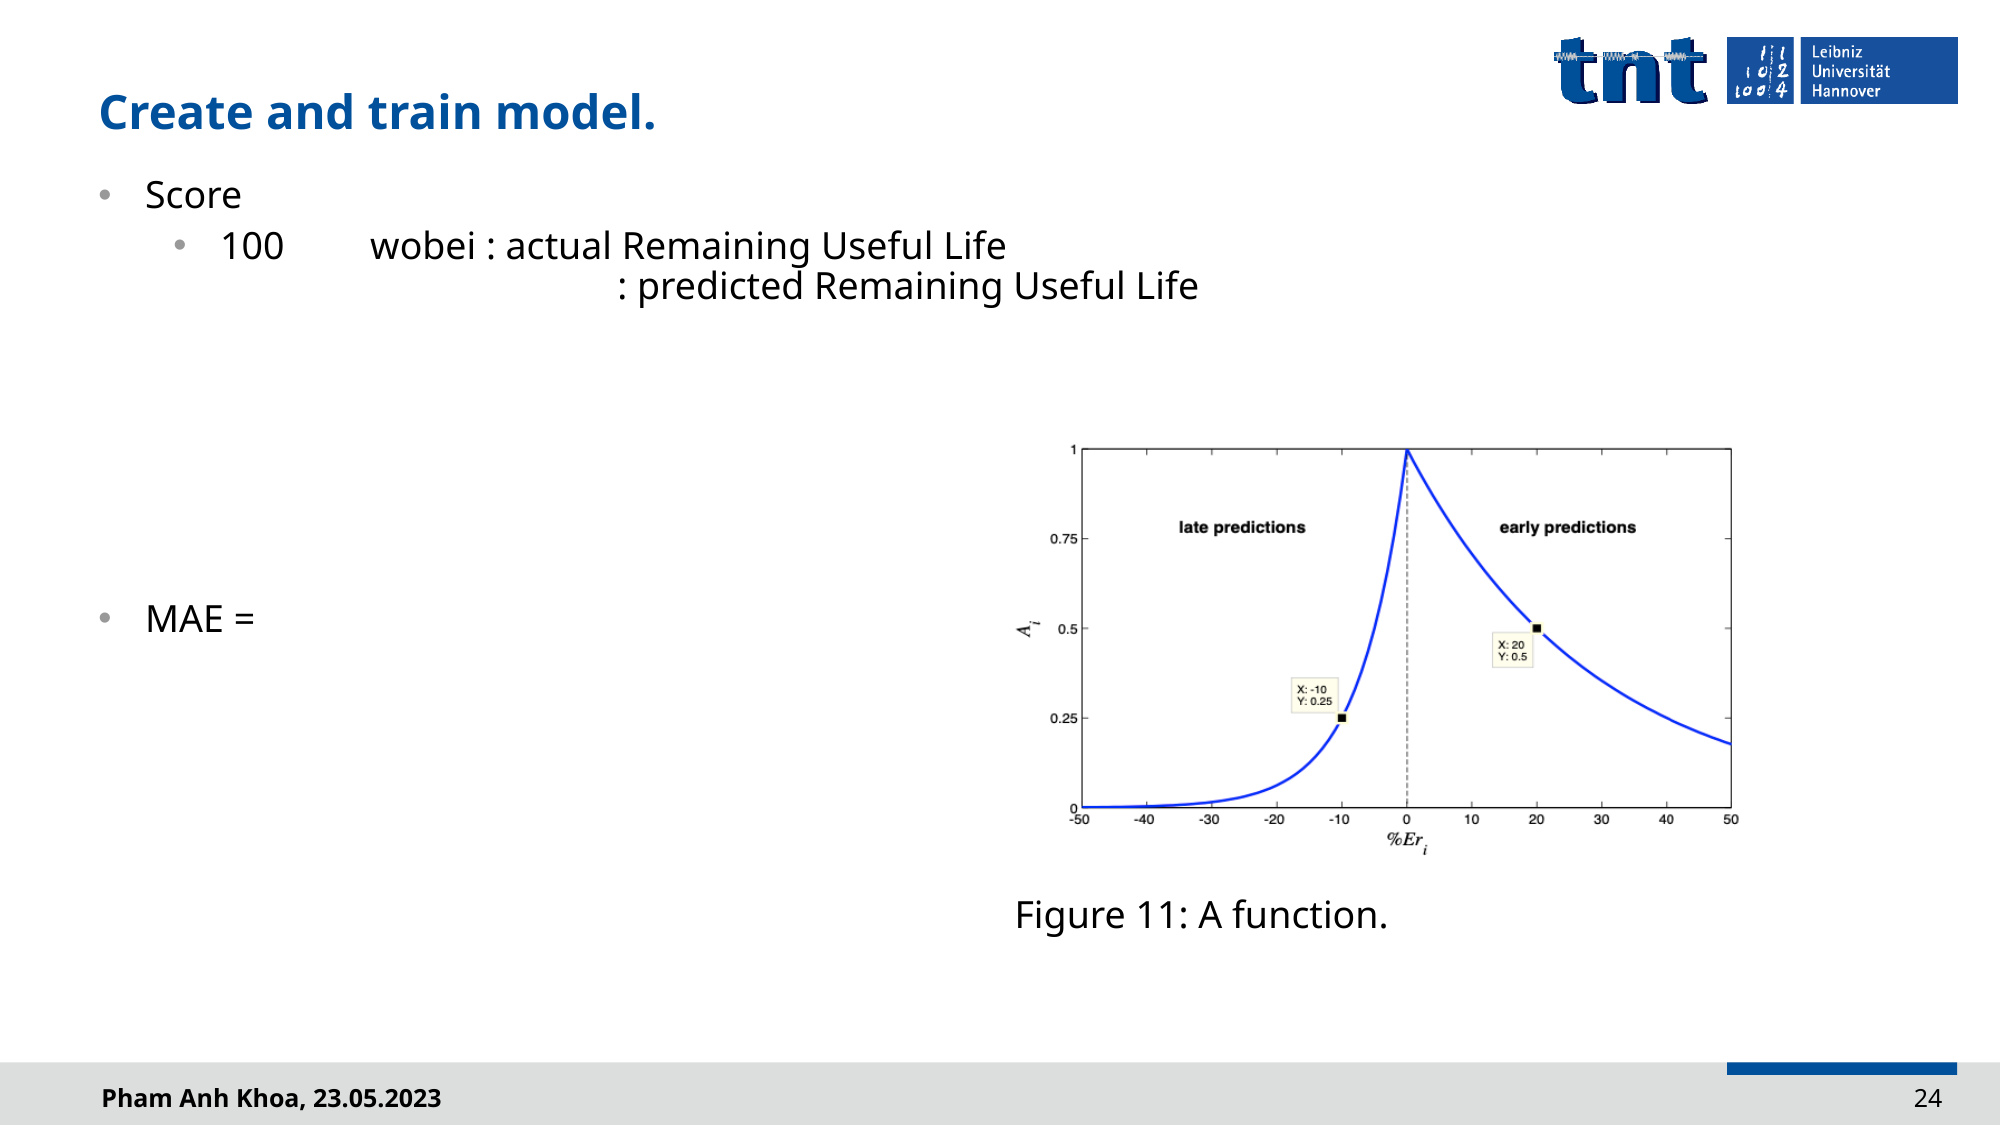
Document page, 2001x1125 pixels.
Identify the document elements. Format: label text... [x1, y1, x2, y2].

picture [1554, 37, 1708, 80]
picture [1727, 37, 1958, 104]
footer Pham Anh Khoa, 23.05.2023 [86, 1074, 1181, 1125]
text_box Figure 11: A function. [999, 883, 1779, 943]
picture [999, 416, 1791, 875]
title Create and train model. [86, 80, 1863, 140]
